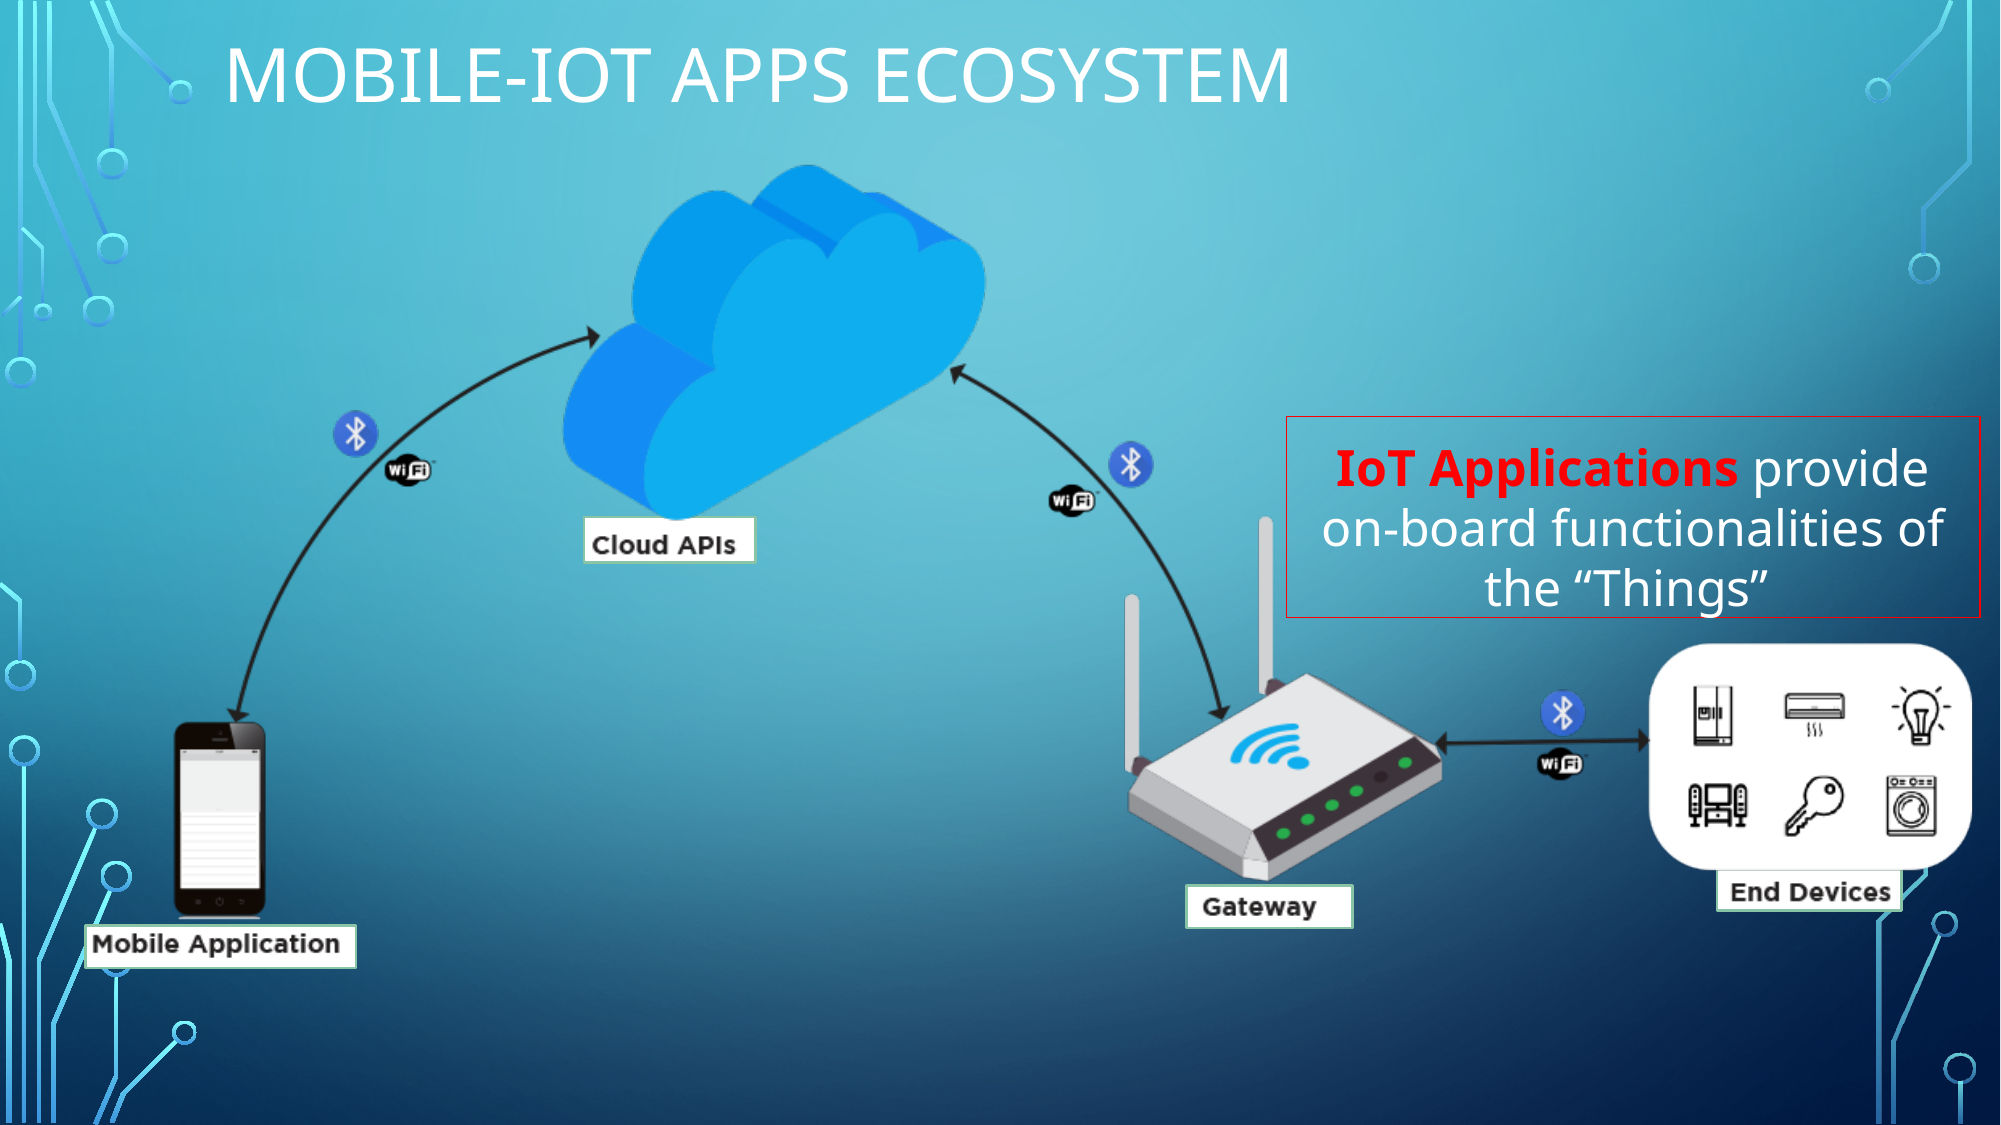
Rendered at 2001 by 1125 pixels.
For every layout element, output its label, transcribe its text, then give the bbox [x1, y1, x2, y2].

picture [66, 159, 2000, 966]
title Mobile-IoT Apps Ecosystem [203, 0, 2000, 139]
